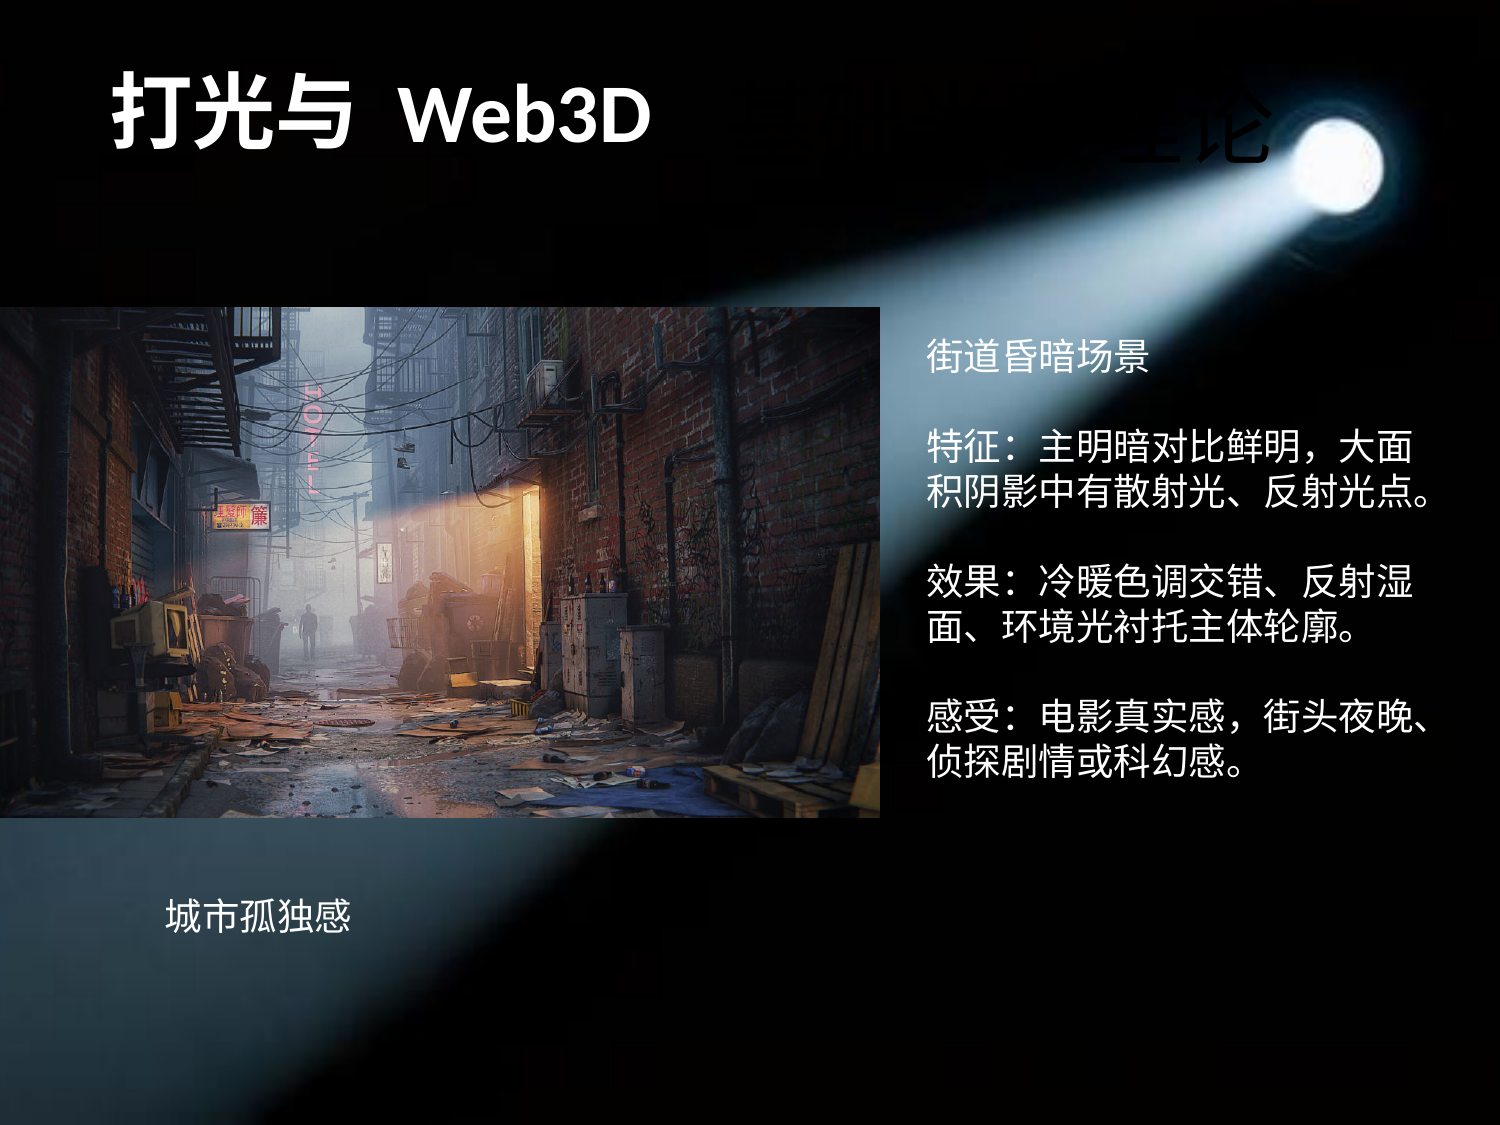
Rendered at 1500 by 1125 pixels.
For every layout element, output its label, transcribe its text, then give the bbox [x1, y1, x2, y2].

picture [0, 0, 1500, 1125]
text_box 城市孤独感 [150, 885, 651, 945]
text_box 街道昏暗场景 特征：主明暗对比鲜明，大面积阴影中有散射光、反射光点。 效果：冷暖色调交错、反射湿面、环境光衬托主体轮廓。 感受：电影真实感，街头夜晚、侦探剧情或科幻感。 [911, 325, 1448, 791]
title 基础光照理论 [137, 59, 1500, 278]
